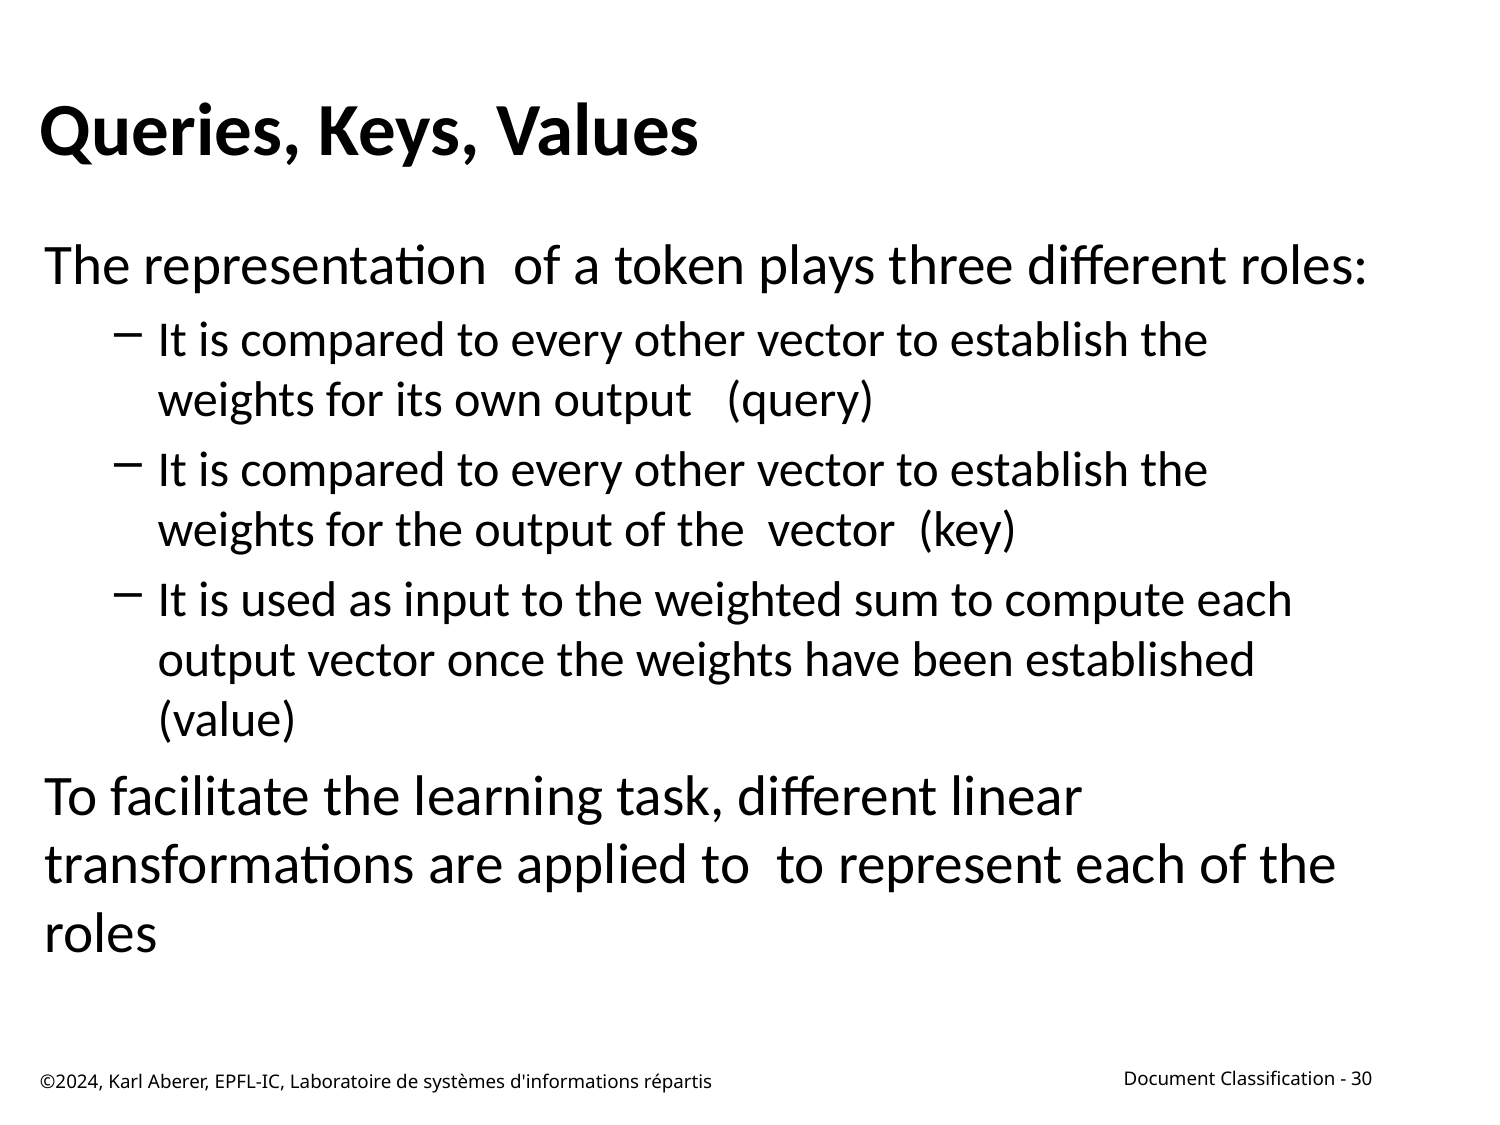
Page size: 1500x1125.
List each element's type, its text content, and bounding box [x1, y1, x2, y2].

title Queries, Keys, Values [24, 49, 1388, 201]
footer ©2024, Karl Aberer, EPFL-IC, Laboratoire de systèmes d'informations répartis [24, 1062, 988, 1101]
